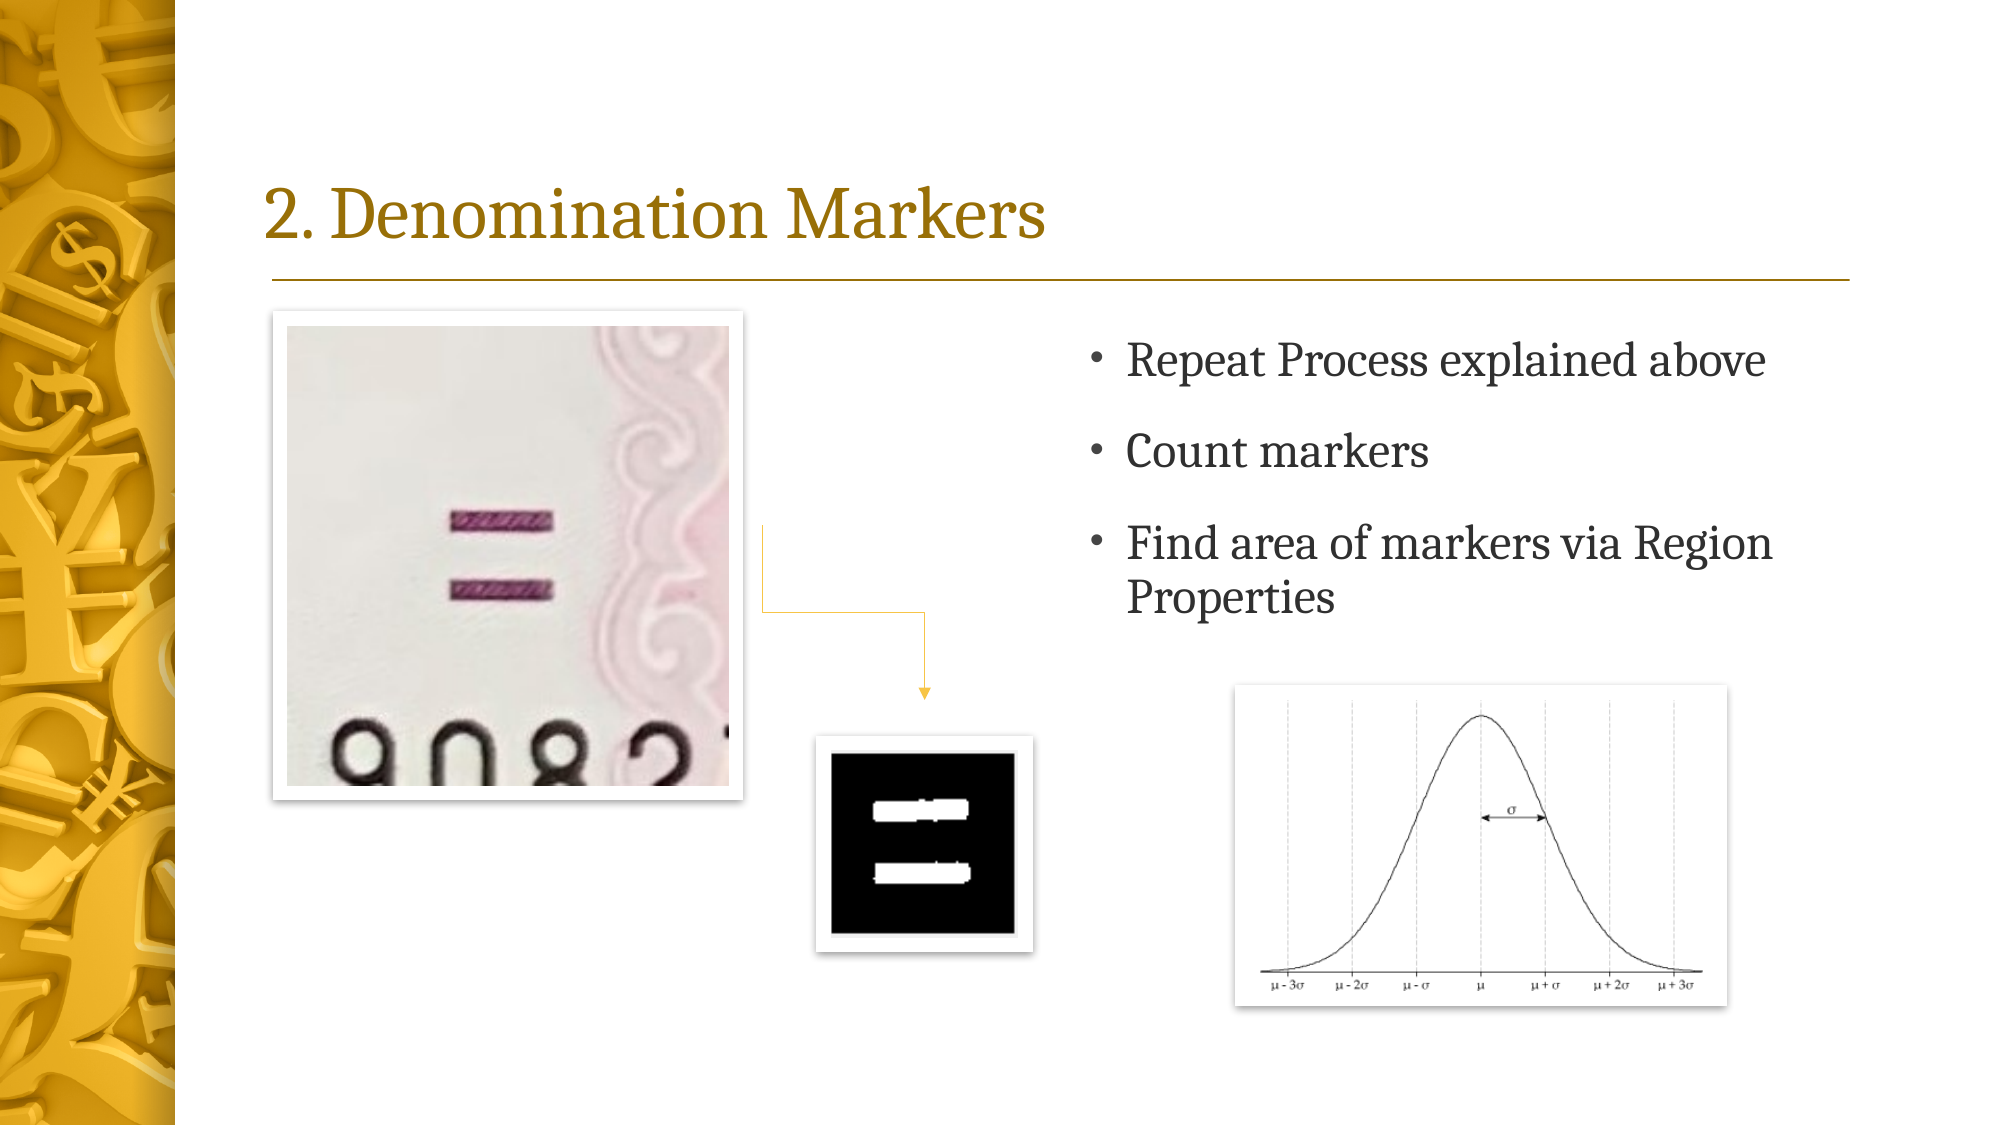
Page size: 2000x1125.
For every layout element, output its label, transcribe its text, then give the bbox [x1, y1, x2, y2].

picture [1249, 699, 1713, 992]
list Repeat Process explained above Count markers Find area of markers via Region Properties [1074, 325, 1863, 1013]
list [287, 325, 729, 786]
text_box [755, 531, 931, 694]
title 2. Denomination Markers [249, 62, 1863, 263]
picture [0, 0, 175, 1125]
picture [830, 749, 1019, 938]
